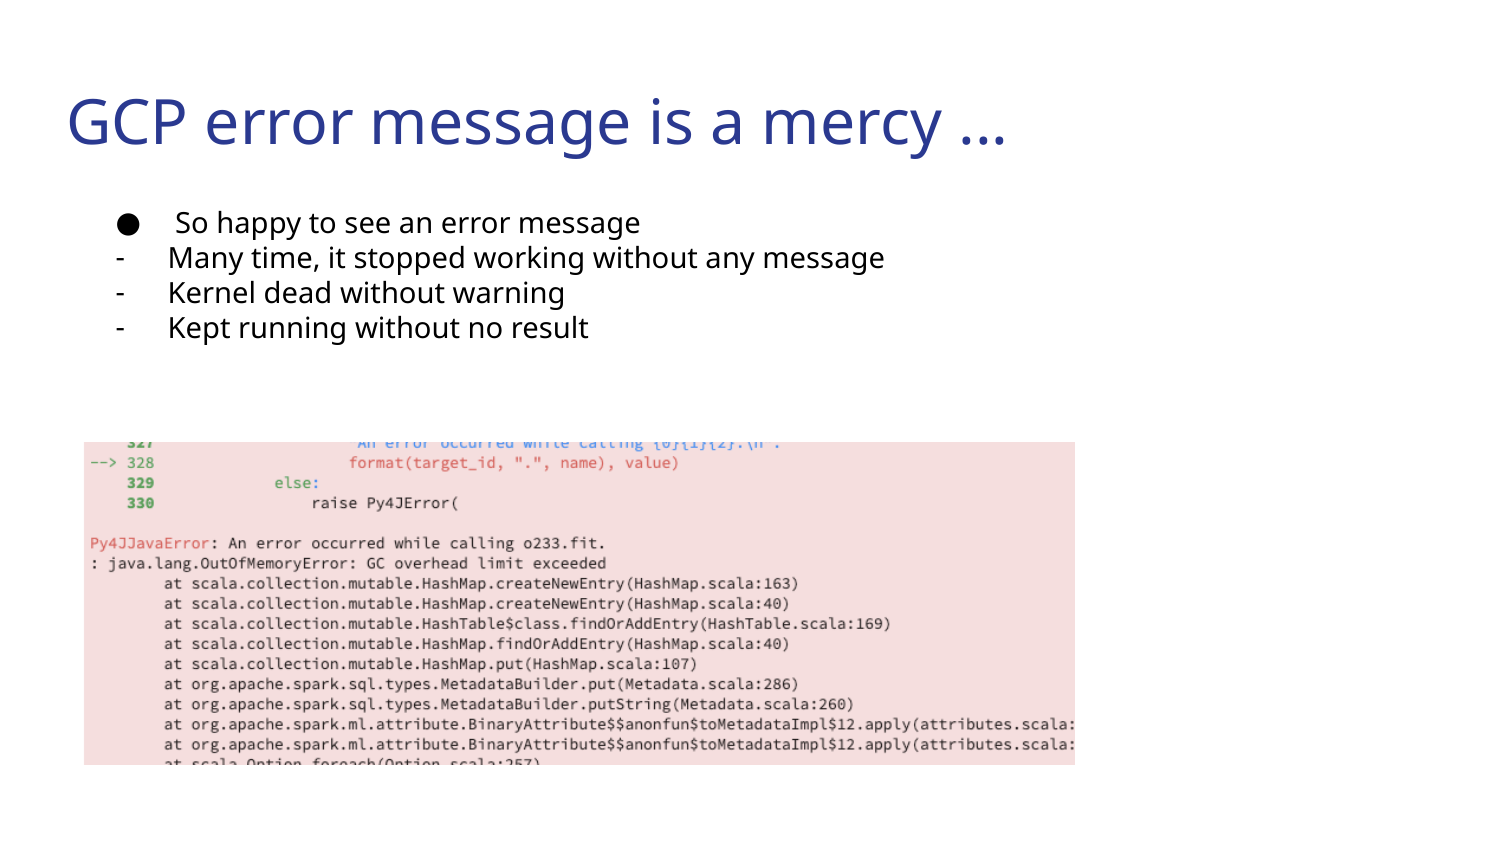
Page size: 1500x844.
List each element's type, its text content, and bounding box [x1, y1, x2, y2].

picture [77, 442, 1075, 765]
title GCP error message is a mercy ... [51, 67, 1449, 167]
text_box So happy to see an error message Many time, it stopped working without any message Kernel dead without warning Kept running without no result [77, 189, 908, 441]
